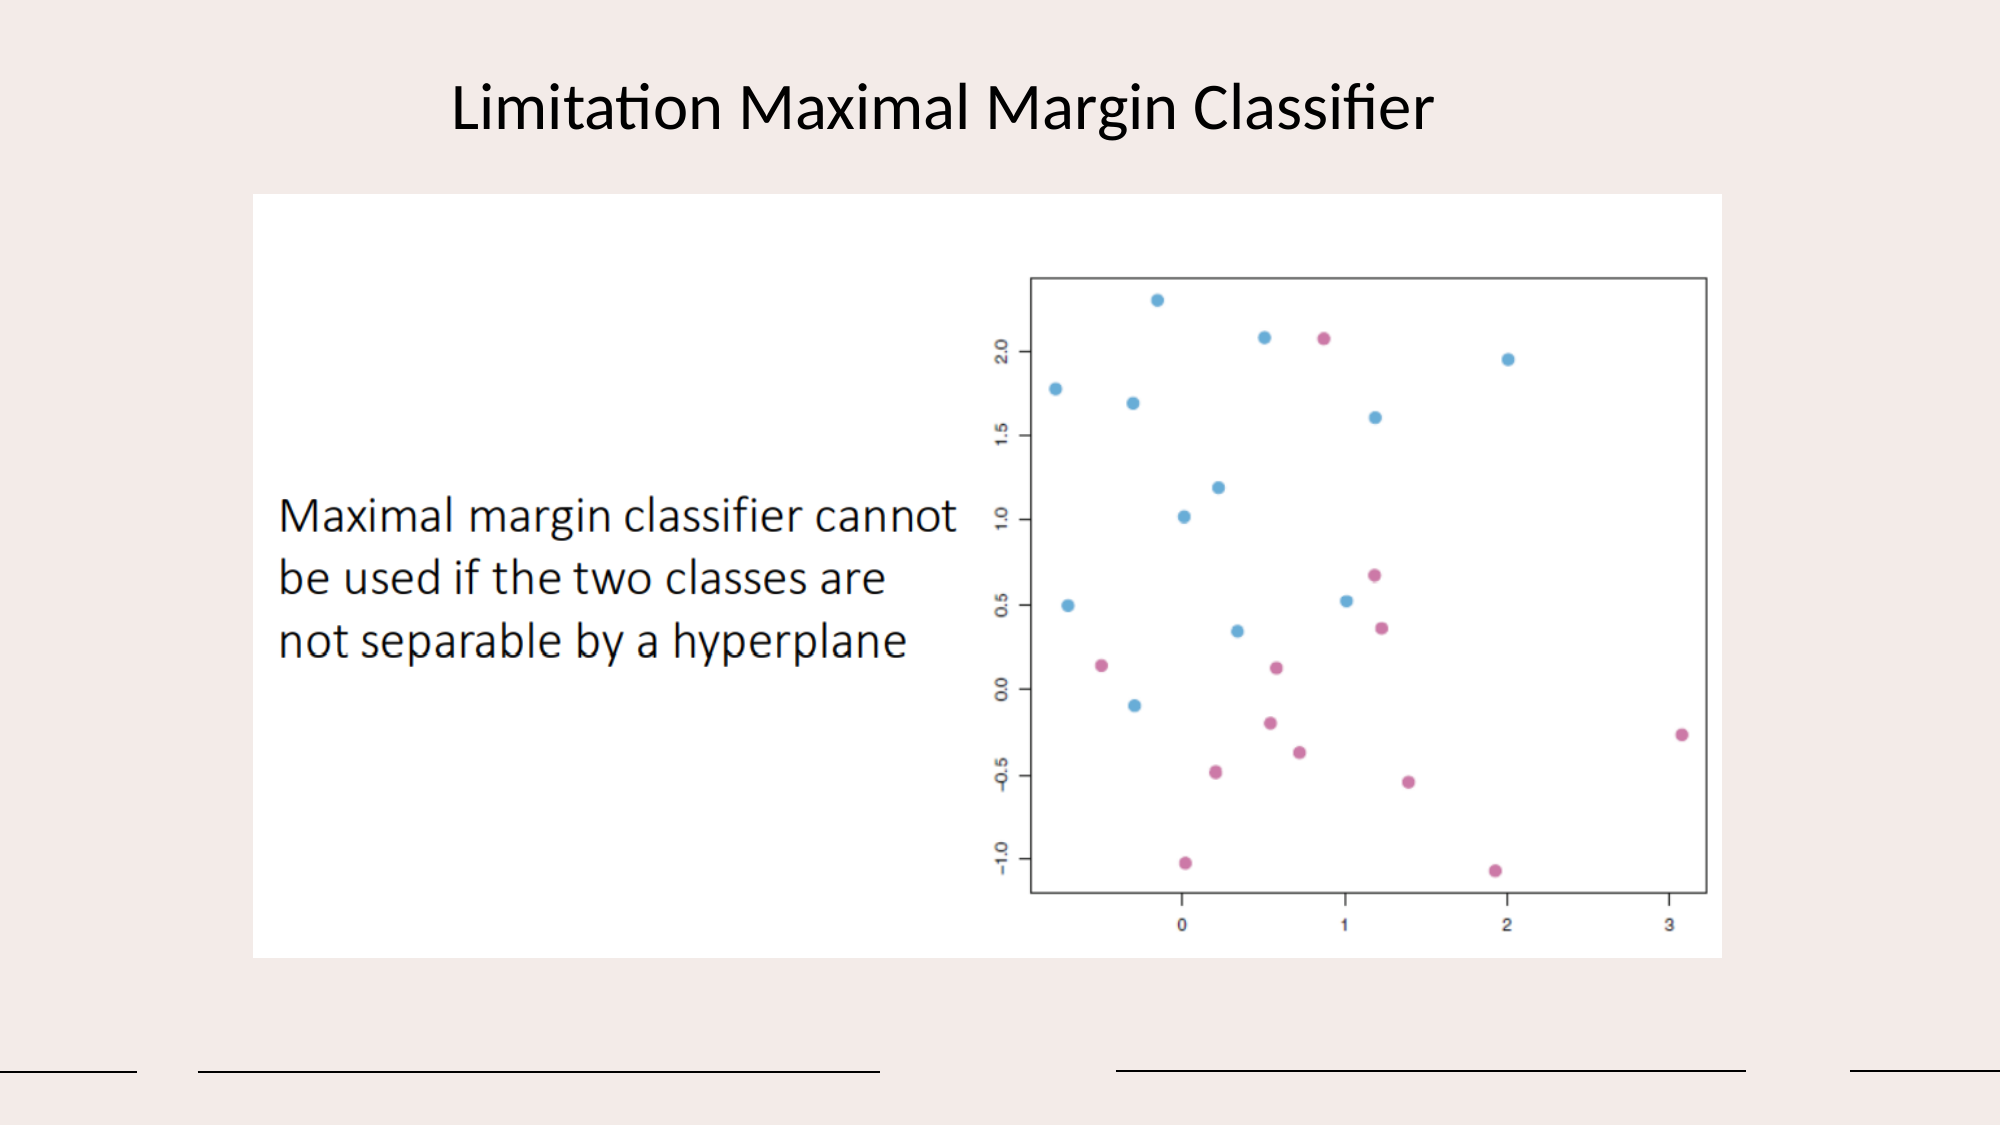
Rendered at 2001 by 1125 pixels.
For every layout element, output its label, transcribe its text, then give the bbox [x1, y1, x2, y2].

picture [253, 194, 1722, 958]
text_box Limitation Maximal Margin Classifier [277, 55, 1611, 150]
